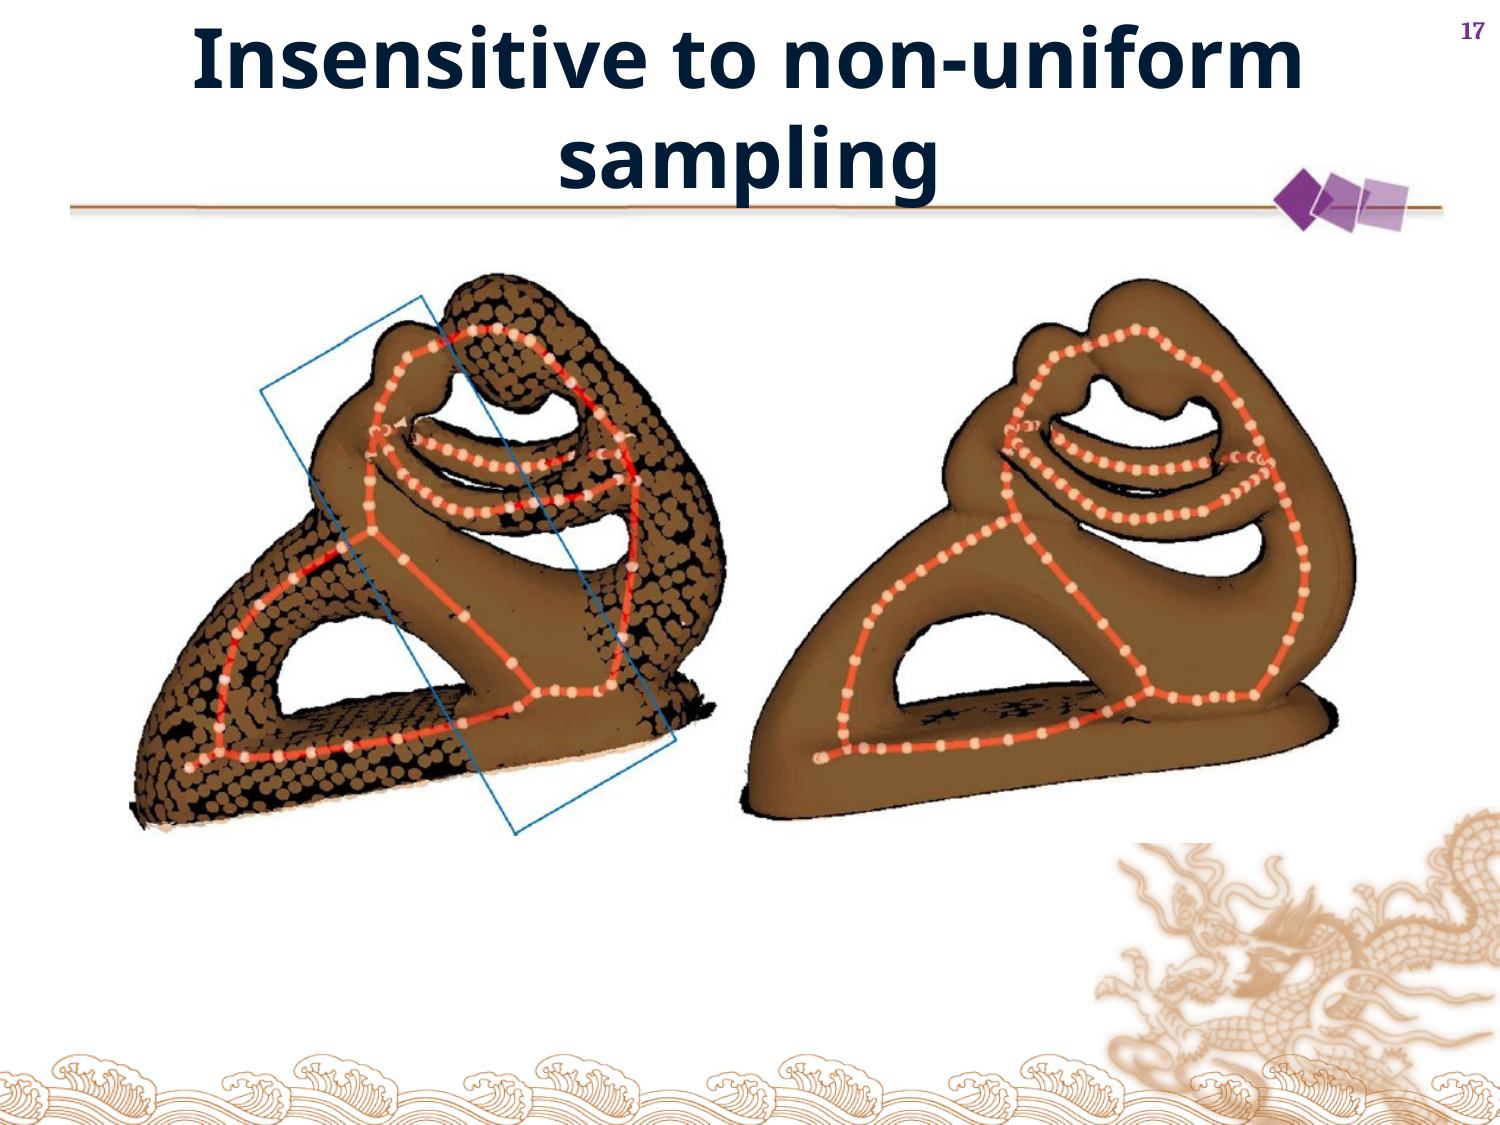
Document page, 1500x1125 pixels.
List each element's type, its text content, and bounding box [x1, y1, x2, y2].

slide_number 17 [1149, 0, 1500, 60]
picture [70, 200, 1444, 235]
title Insensitive to non-uniform sampling [34, 11, 1466, 200]
picture [128, 268, 1362, 843]
